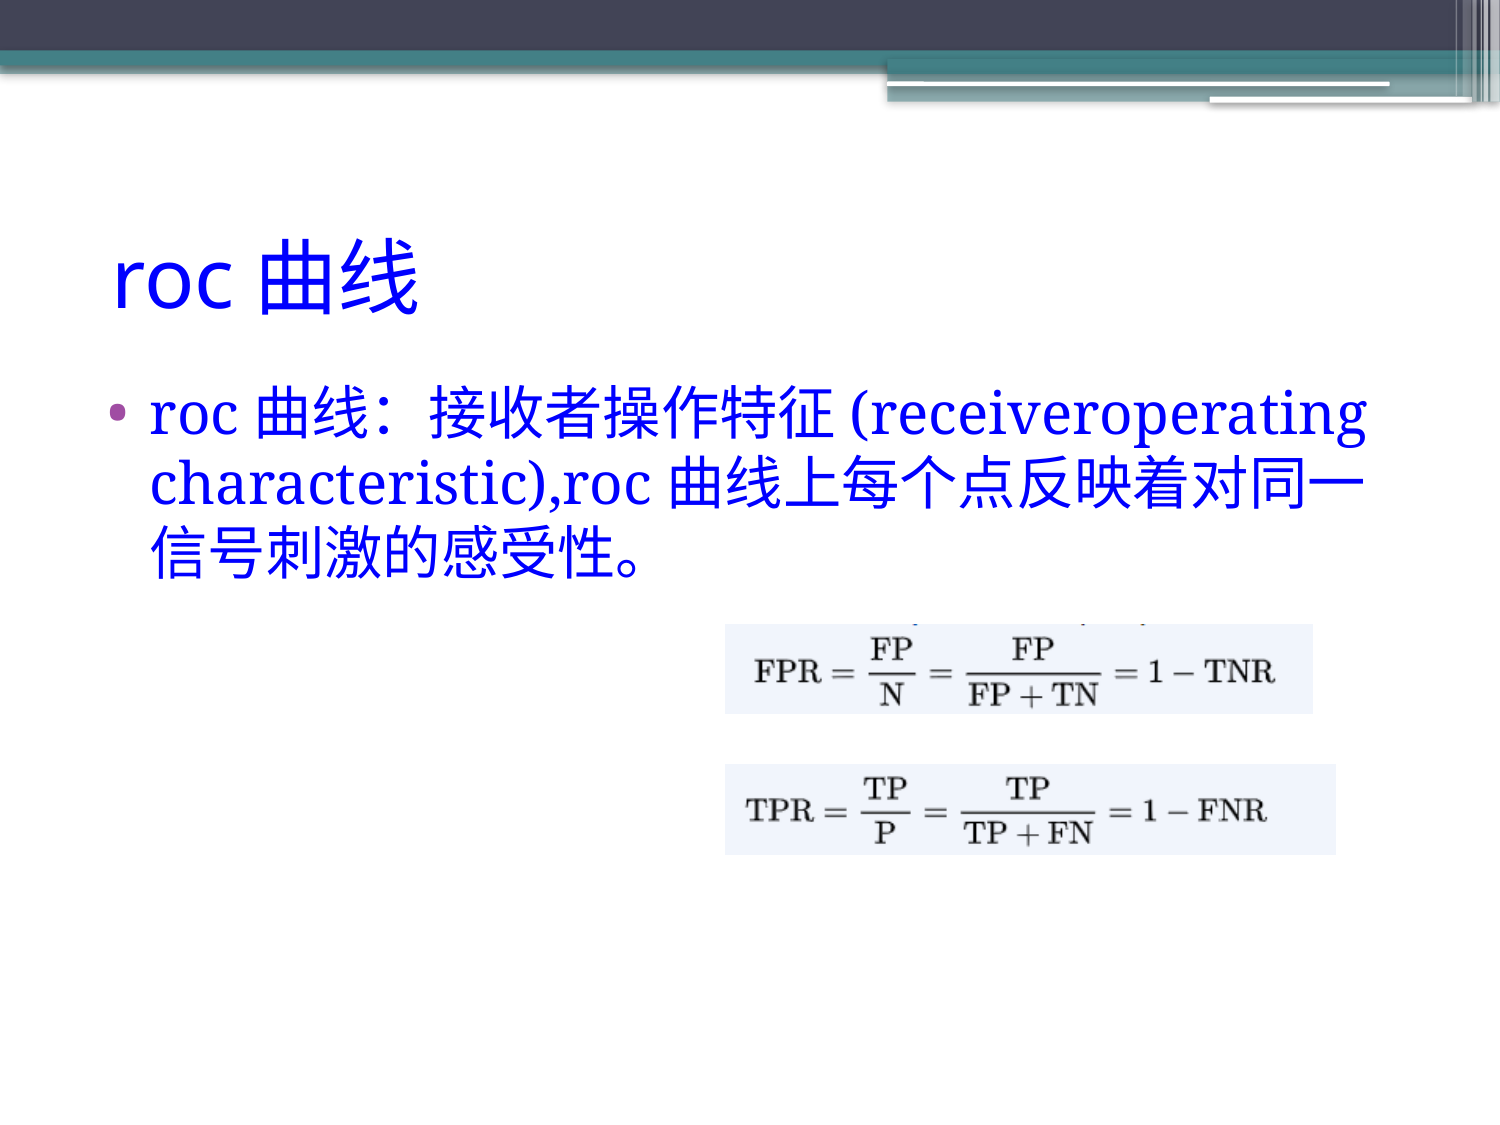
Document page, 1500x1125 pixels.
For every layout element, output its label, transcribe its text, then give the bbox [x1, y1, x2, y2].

picture [724, 624, 1313, 715]
picture [724, 763, 1337, 856]
title roc曲线 [75, 187, 1425, 363]
list roc曲线：接收者操作特征(receiveroperating characteristic),roc曲线上每个点反映着对同一信号刺激的感受性。 [75, 368, 1425, 1079]
